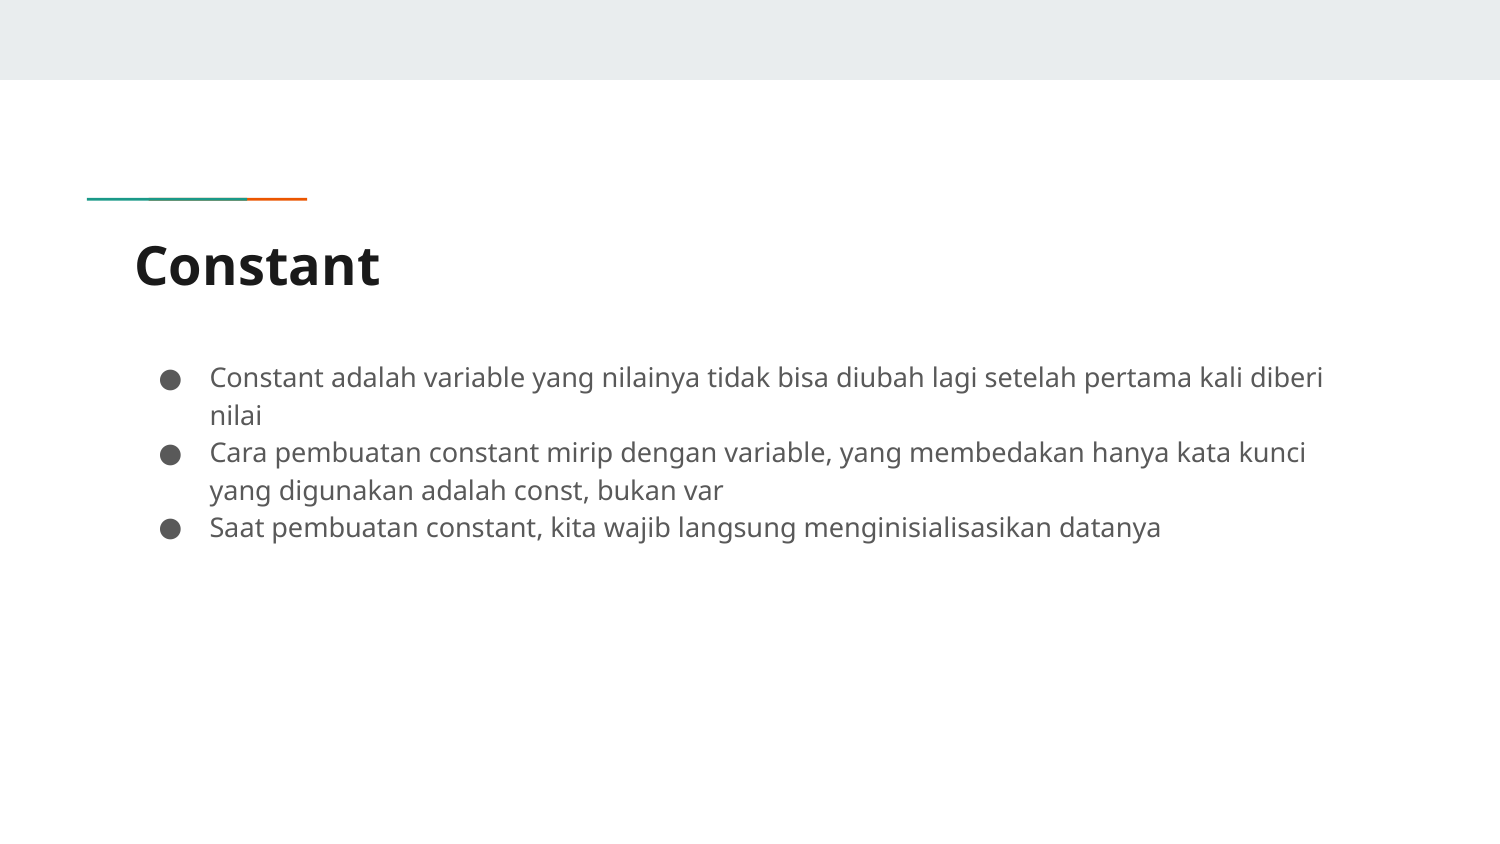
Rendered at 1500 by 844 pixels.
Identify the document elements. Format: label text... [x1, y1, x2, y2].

list Constant adalah variable yang nilainya tidak bisa diubah lagi setelah pertama kali diberi nilai Cara pembuatan constant mirip dengan variable, yang membedakan hanya kata kunci yang digunakan adalah const, bukan var Saat pembuatan constant, kita wajib langsung menginisialisasikan datanya [119, 341, 1381, 712]
title Constant [119, 216, 1381, 305]
